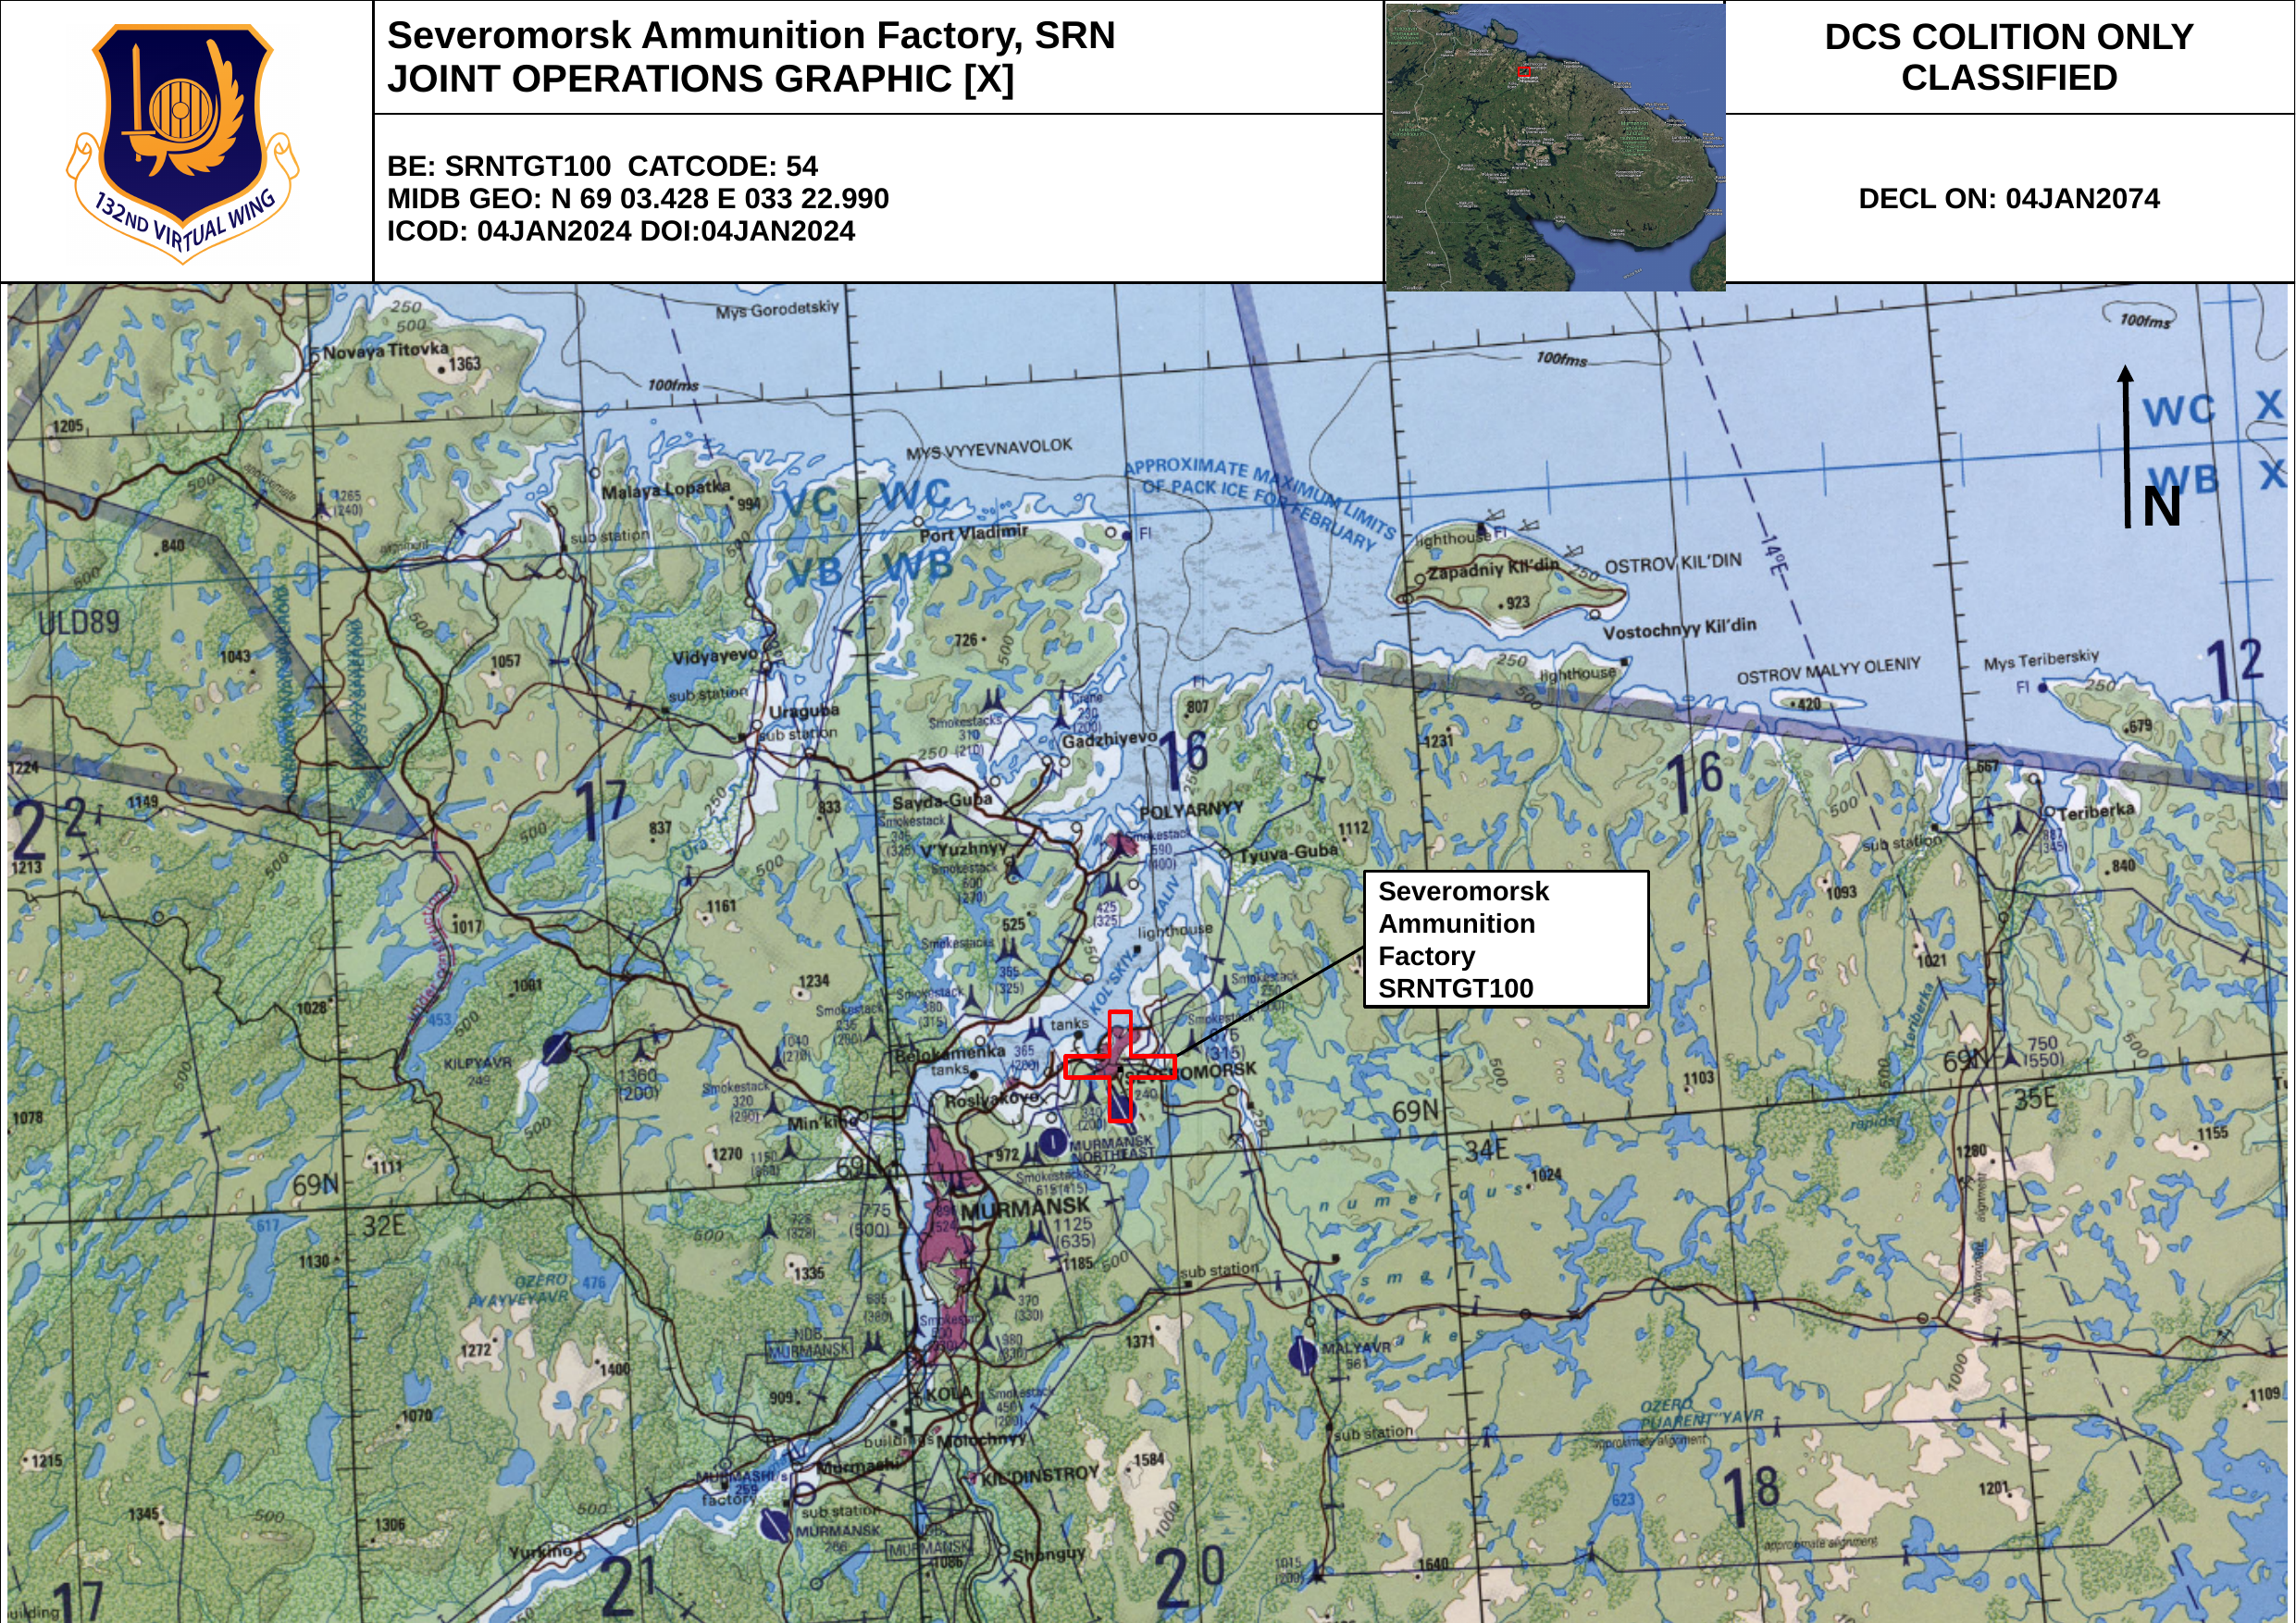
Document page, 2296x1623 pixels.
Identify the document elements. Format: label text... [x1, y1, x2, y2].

picture [6, 4, 2289, 1623]
table_header [1, 1, 372, 228]
table_cell DECL ON: 04JAN2074 [1730, 115, 2294, 281]
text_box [2125, 364, 2128, 529]
table_header DCS COLITION ONLY CLASSIFIED [1726, 1, 2294, 113]
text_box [1174, 946, 1365, 1058]
table_cell BE: SRNTGT100 CATCODE: 54 MIDB GEO: N 69 03.428 E 033 22.990 ICOD: 04JAN2024 DOI:04JAN2024 [375, 115, 1382, 221]
table_header Severomorsk Ammunition Factory, SRN JOINT OPERATIONS GRAPHIC [X] [375, 1, 1383, 113]
